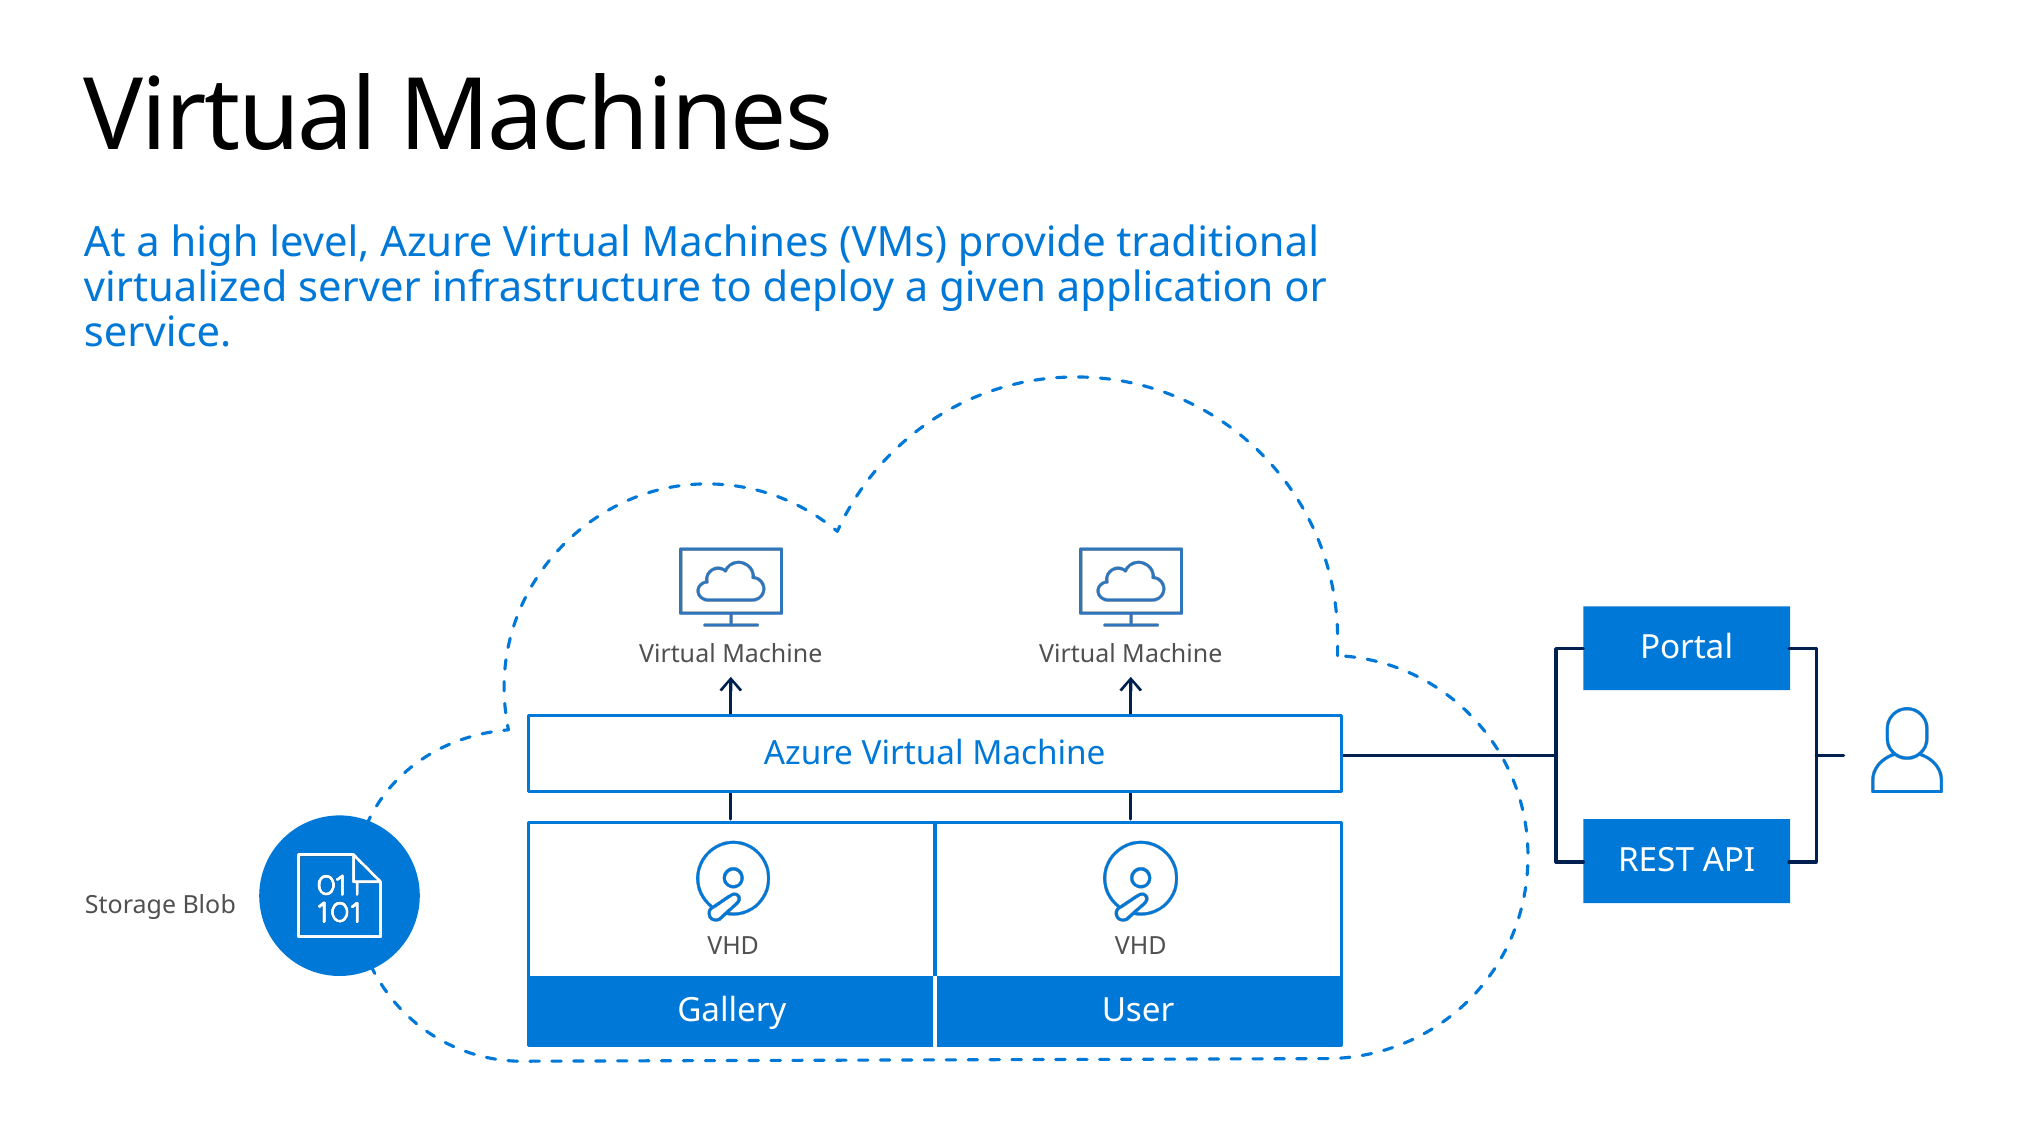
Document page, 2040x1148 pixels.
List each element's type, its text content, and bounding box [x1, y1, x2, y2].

text_box At a high level, Azure Virtual Machines (VMs) provide traditional virtualized server infrastructure to deploy a given application or service. [60, 205, 1370, 371]
title Virtual Machines [60, 48, 1980, 199]
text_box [0, 376, 1943, 1062]
